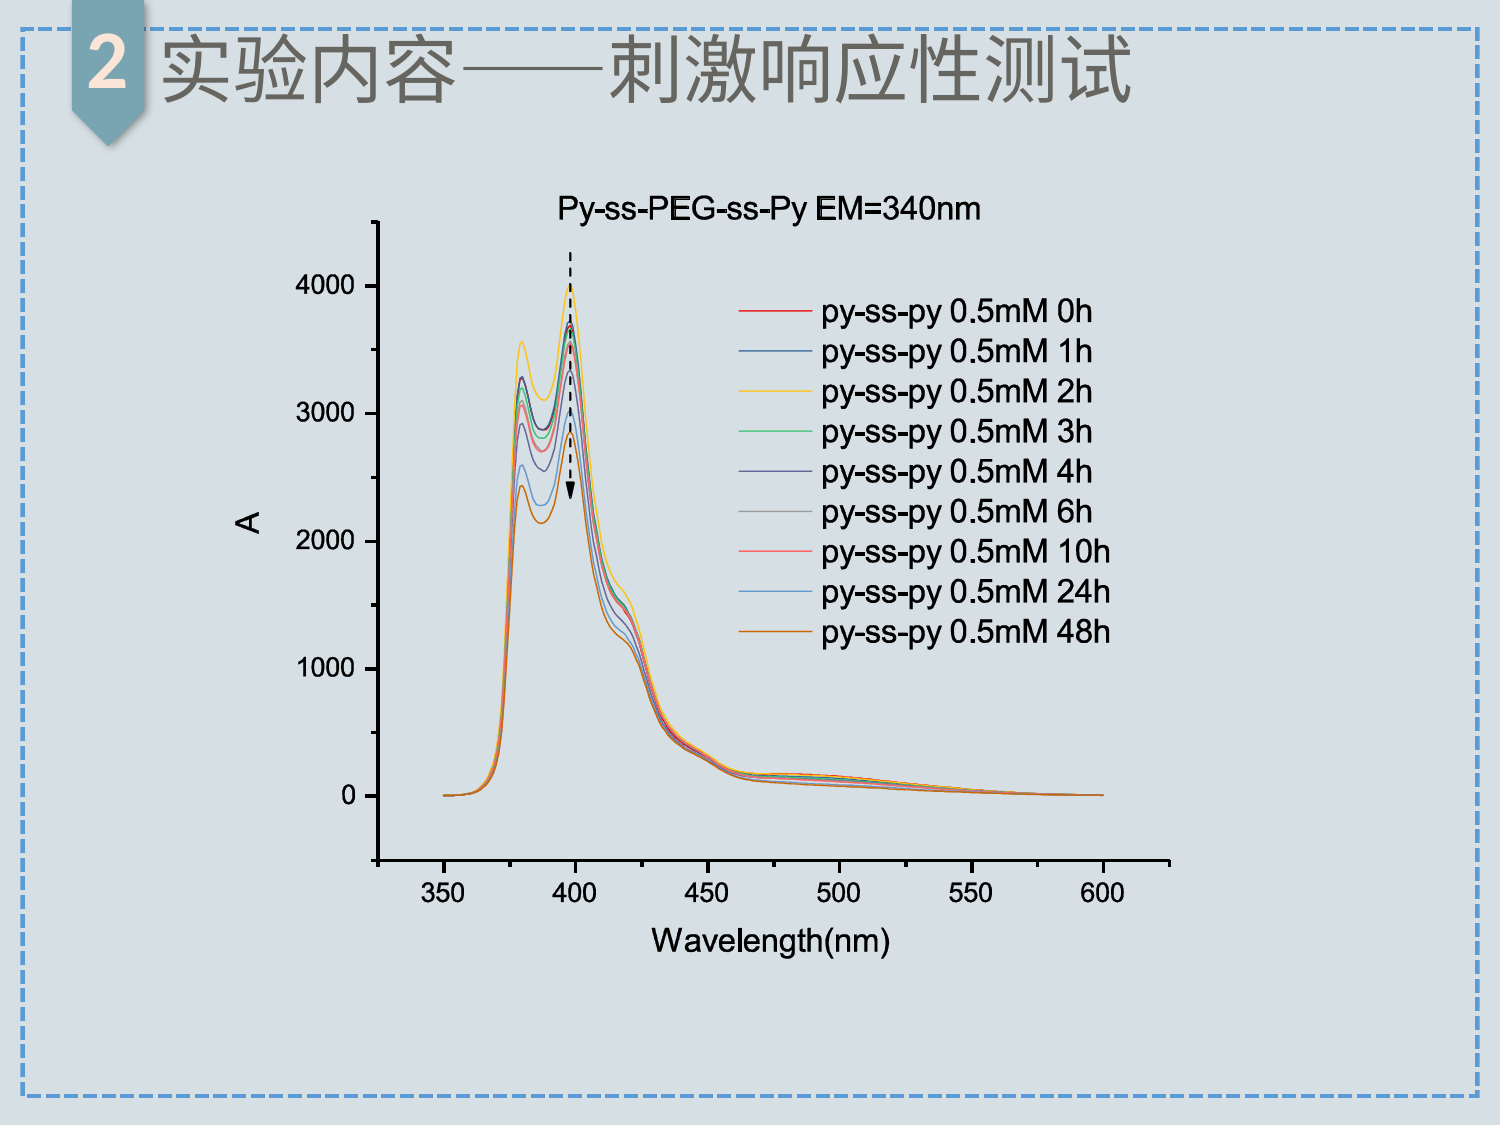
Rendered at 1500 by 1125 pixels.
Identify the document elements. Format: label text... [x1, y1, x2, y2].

picture [169, 118, 1331, 1008]
list 2 [71, 0, 145, 123]
list 实验内容——刺激响应性测试 [143, 34, 1274, 112]
